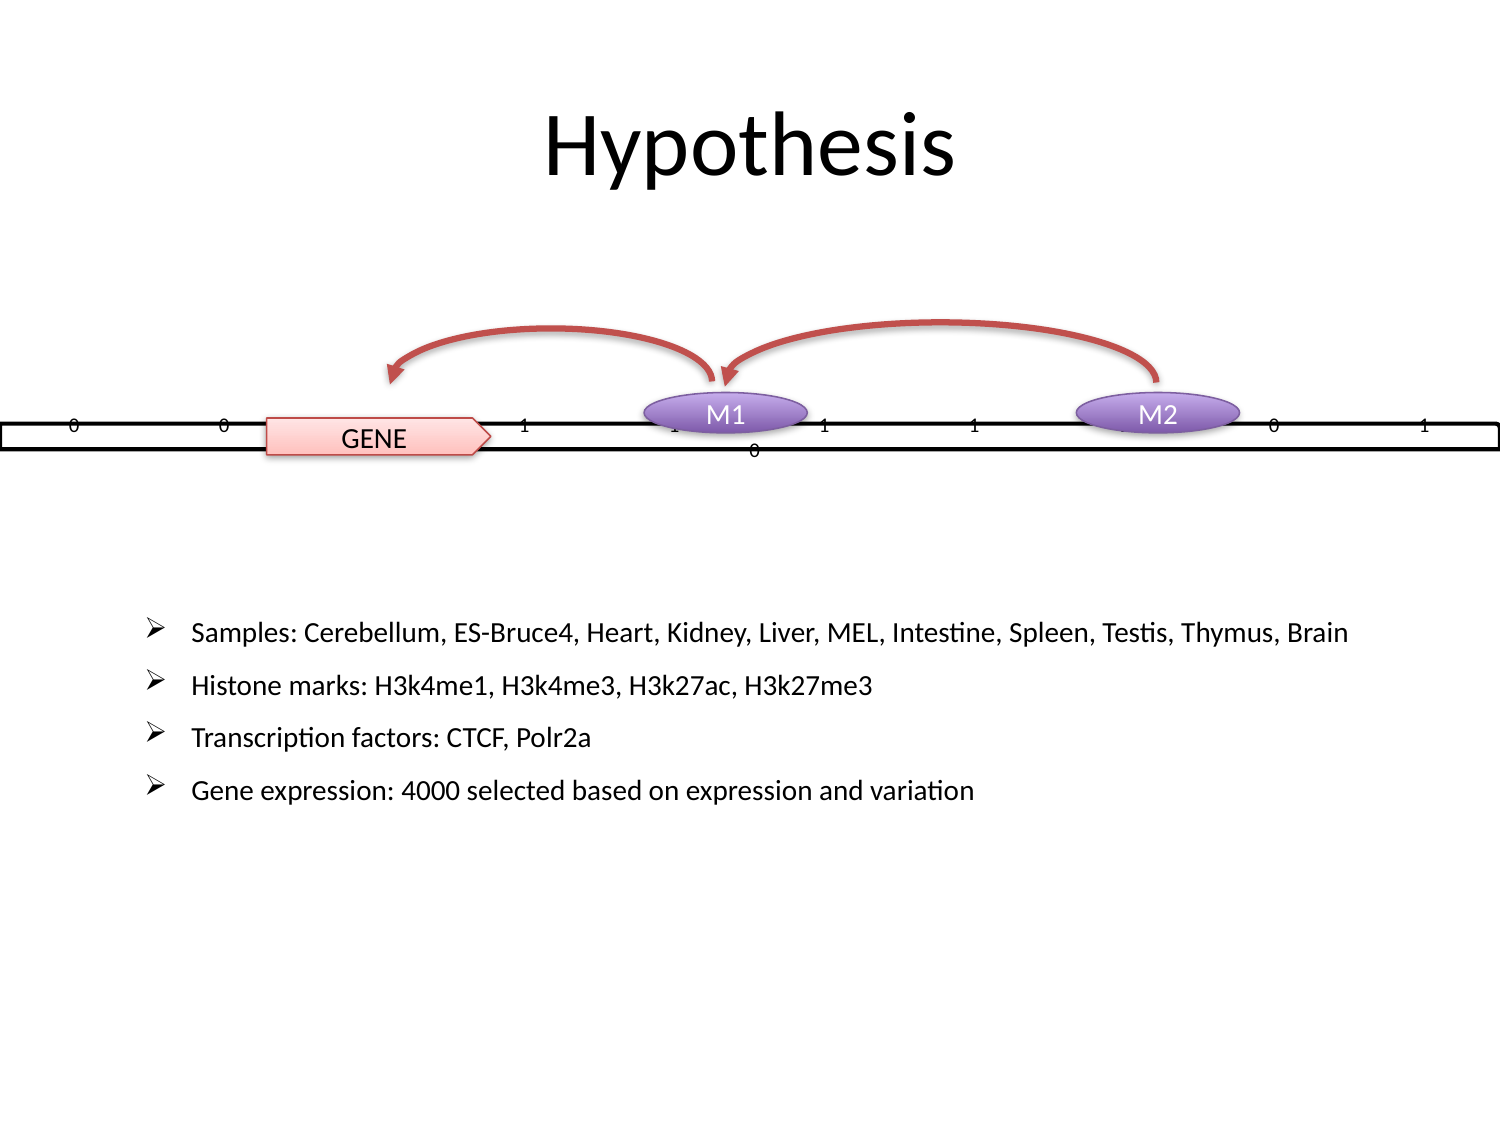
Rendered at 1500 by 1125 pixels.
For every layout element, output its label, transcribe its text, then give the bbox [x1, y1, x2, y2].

text_box [720, 319, 1160, 387]
text_box GENE [265, 417, 492, 456]
text_box [386, 325, 716, 385]
text_box 0 0 0 1 1 1 1 1 0 1 0 [0, 421, 261, 452]
title Hypothesis [75, 45, 1425, 233]
text_box Samples: Cerebellum, ES-Bruce4, Heart, Kidney, Liver, MEL, Intestine, Spleen, Testis, Thymus, Brain Histone marks: H3k4me1, H3k4me3, H3k27ac, H3k27me3 Transcription factors: CTCF, Polr2a Gene expression: 4000 selected based on expression and variation [129, 588, 1365, 814]
text_box M2 [1075, 391, 1241, 434]
text_box M1 [643, 391, 809, 434]
text_box 0 0 0 1 1 1 1 1 0 1 0 [481, 421, 1500, 452]
